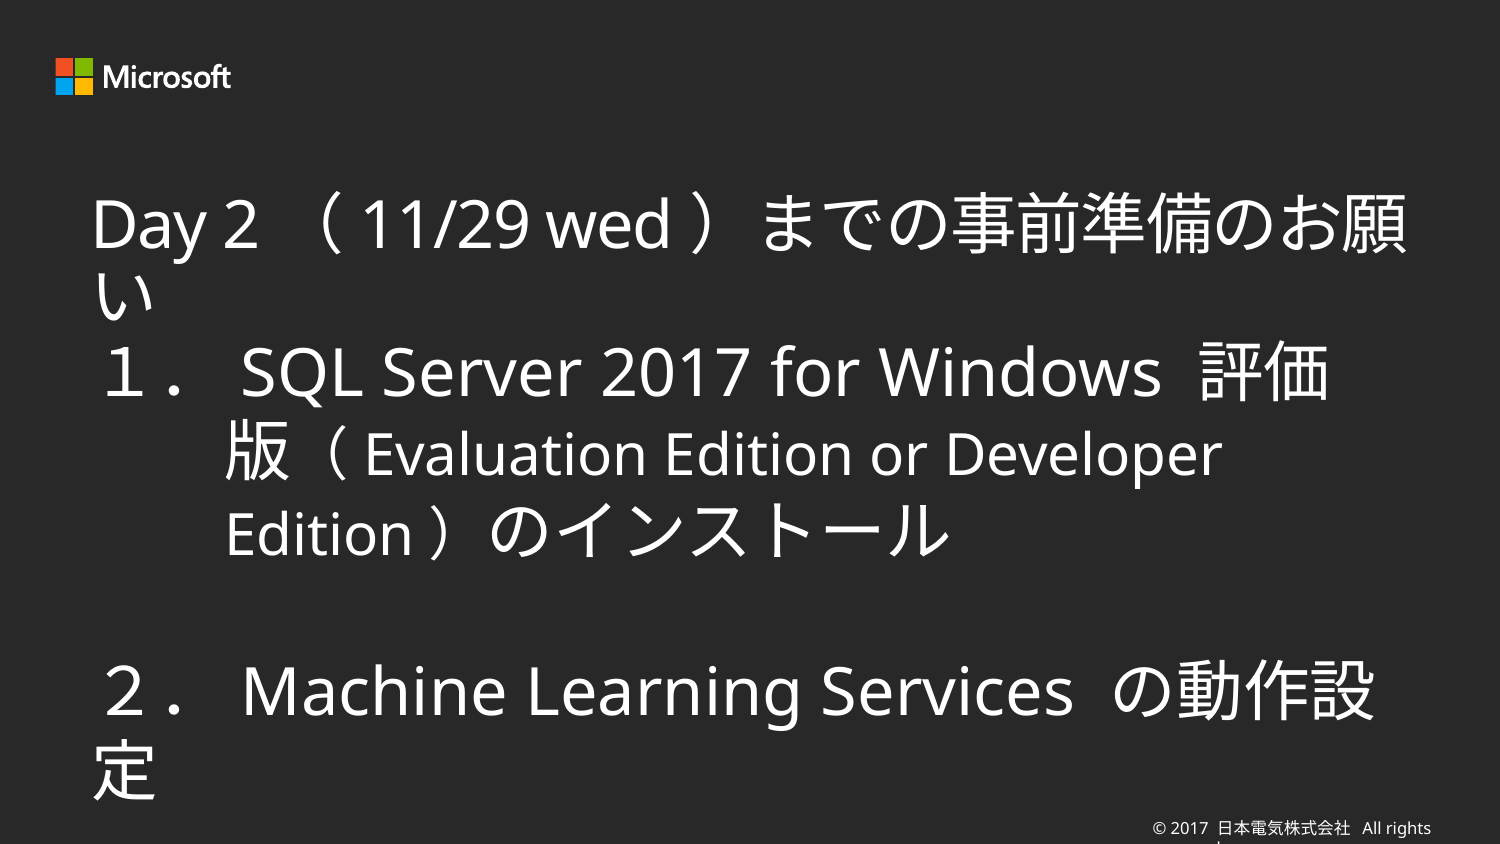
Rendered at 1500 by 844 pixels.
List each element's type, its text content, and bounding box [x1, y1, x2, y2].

title Day 2（11/29 wed）までの事前準備のお願い [65, 176, 1445, 282]
text_box １．SQL Server 2017 for Windows 評価版（Evaluation Edition or Developer Edition）のインストール ２．Machine Learning Services の動作設定 [76, 321, 1401, 844]
